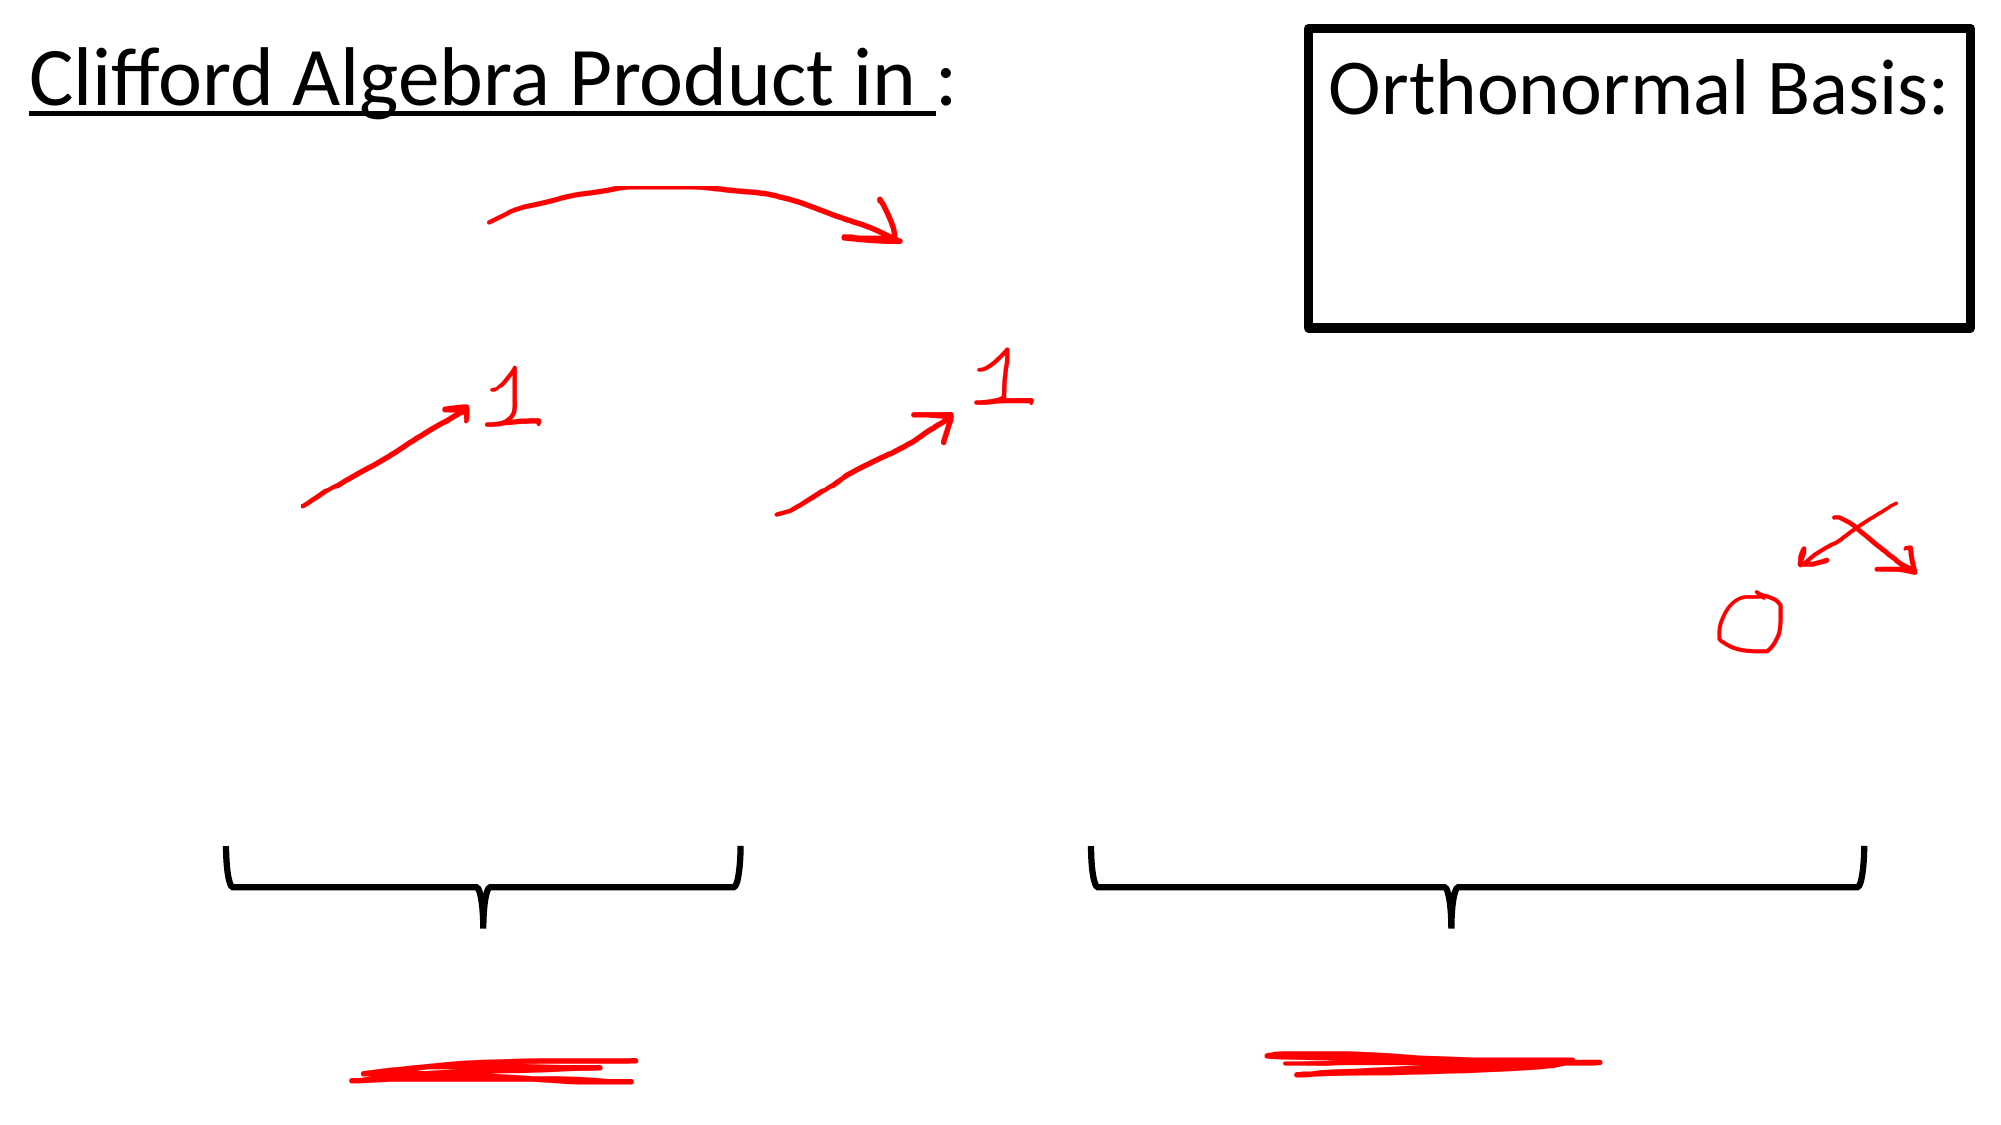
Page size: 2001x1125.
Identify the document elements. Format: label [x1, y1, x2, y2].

picture [301, 186, 1926, 1093]
text_box [225, 846, 301, 888]
